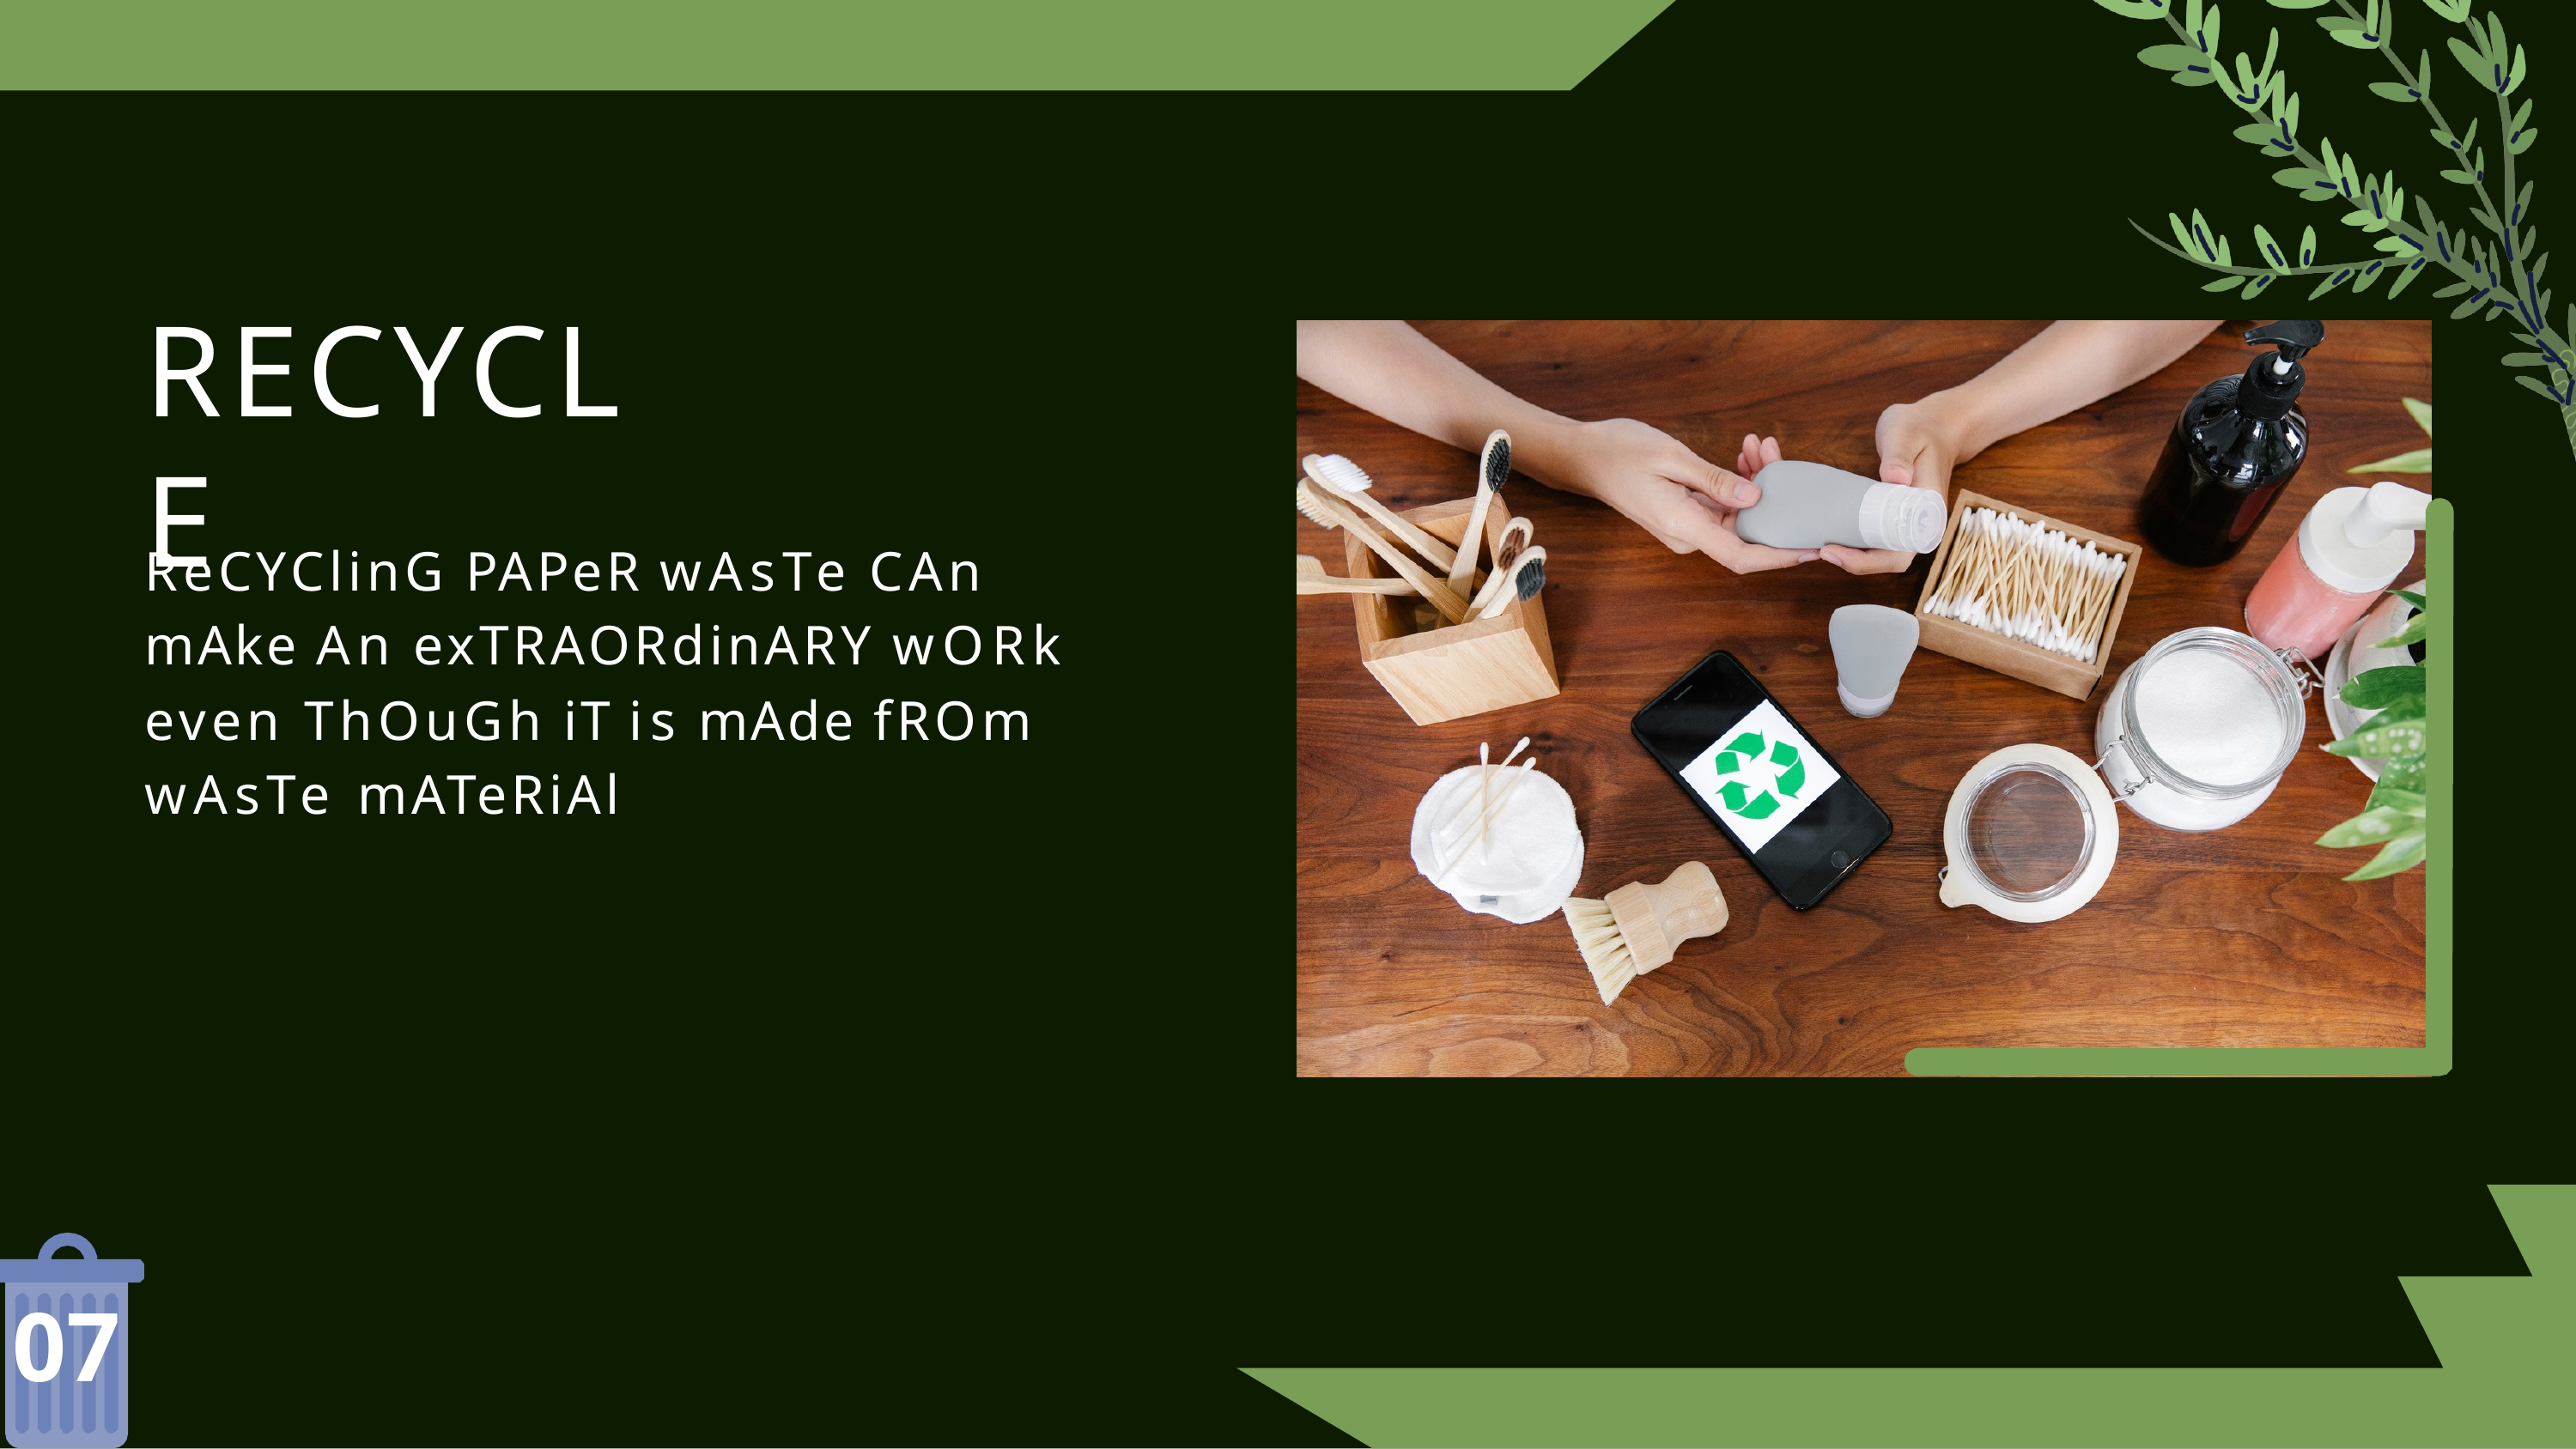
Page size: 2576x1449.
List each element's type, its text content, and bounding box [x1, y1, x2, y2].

text_box ReCYClinG PAPeR wAsTe CAn mAke An exTRAORdinARY wORk even ThOuGh iT is mAde fROm wAsTe mATeRiAl [143, 524, 1134, 826]
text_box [1296, 0, 2576, 1078]
text_box [0, 0, 1294, 91]
title RECYCLE [143, 289, 691, 524]
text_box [0, 1232, 145, 1449]
